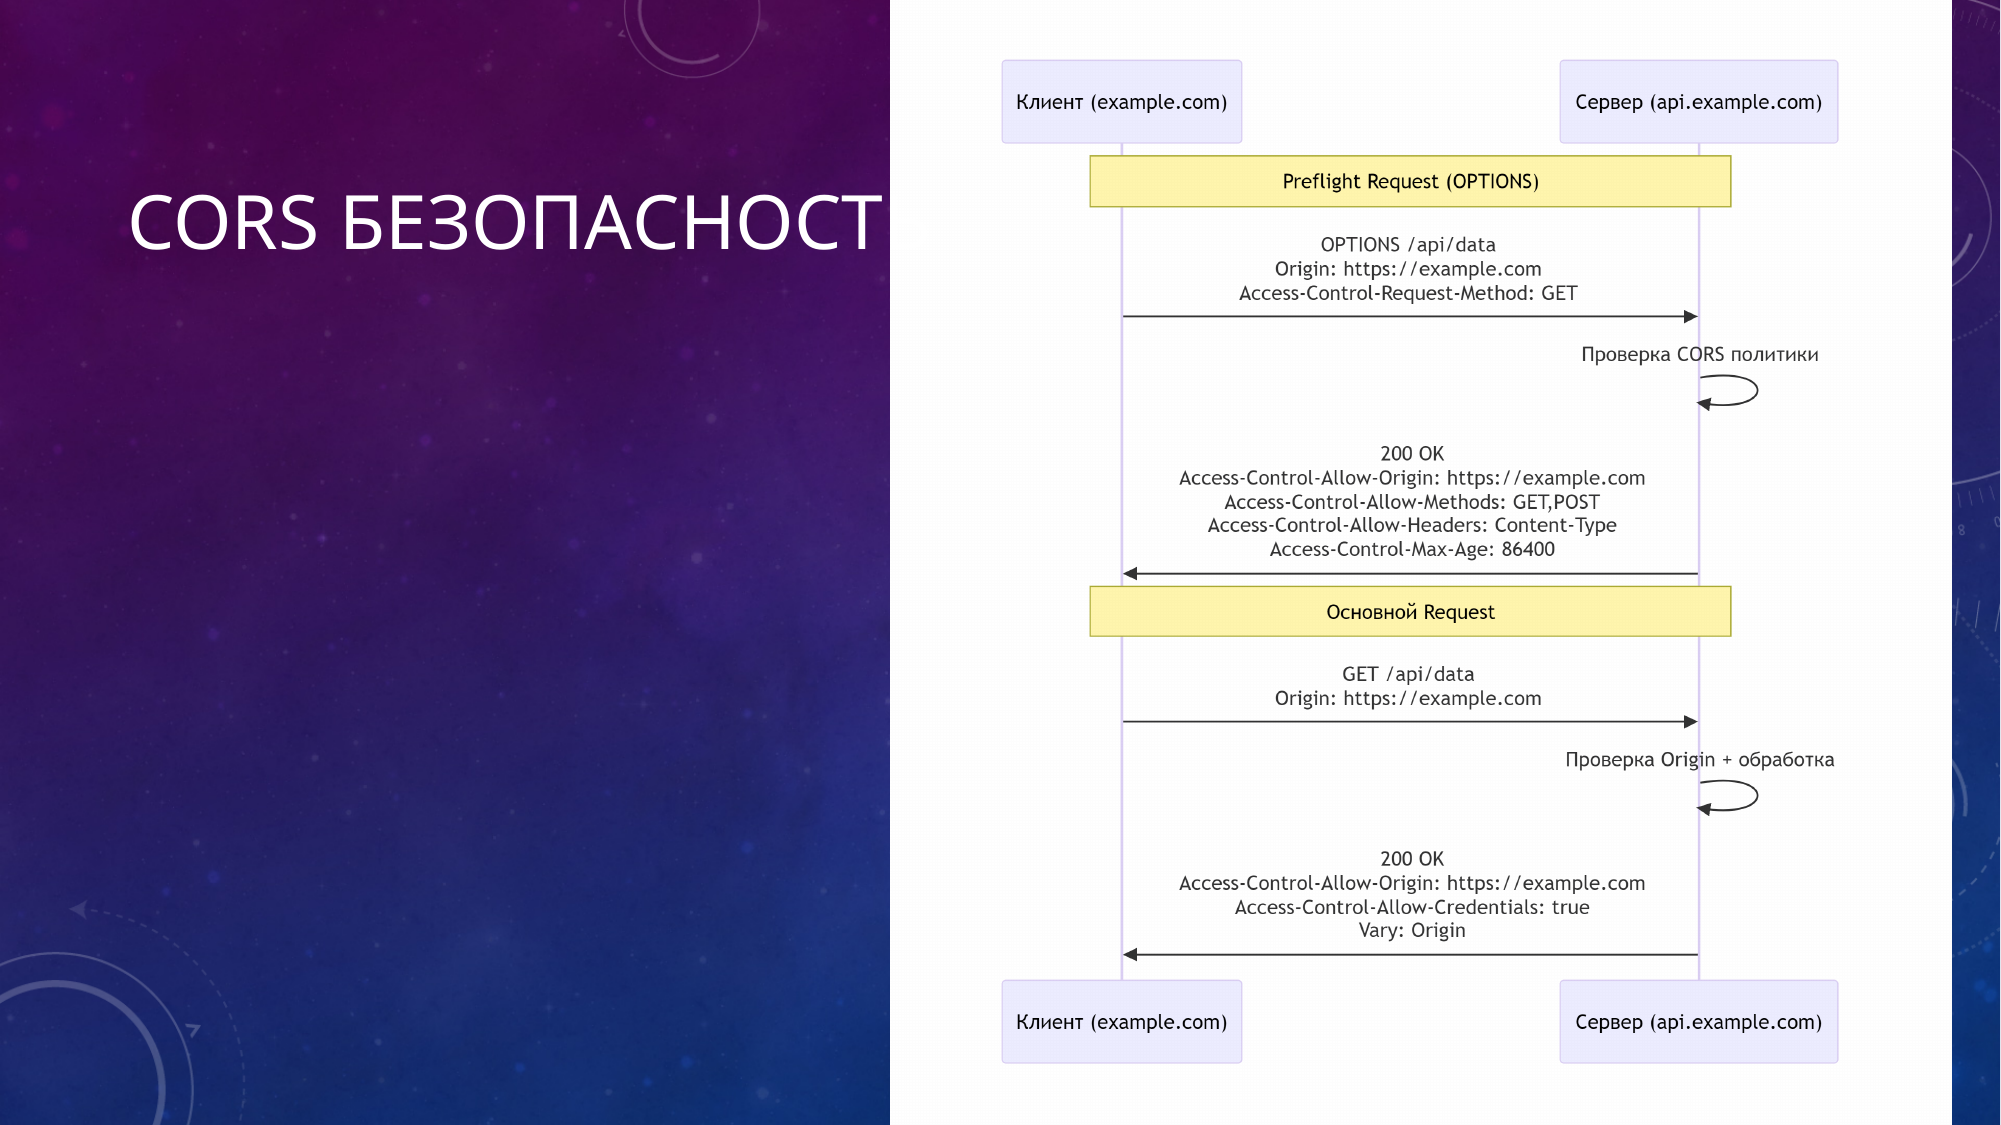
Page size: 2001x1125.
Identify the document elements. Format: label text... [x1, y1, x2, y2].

picture [0, 0, 2001, 1125]
title CORS безопасность [112, 99, 884, 339]
